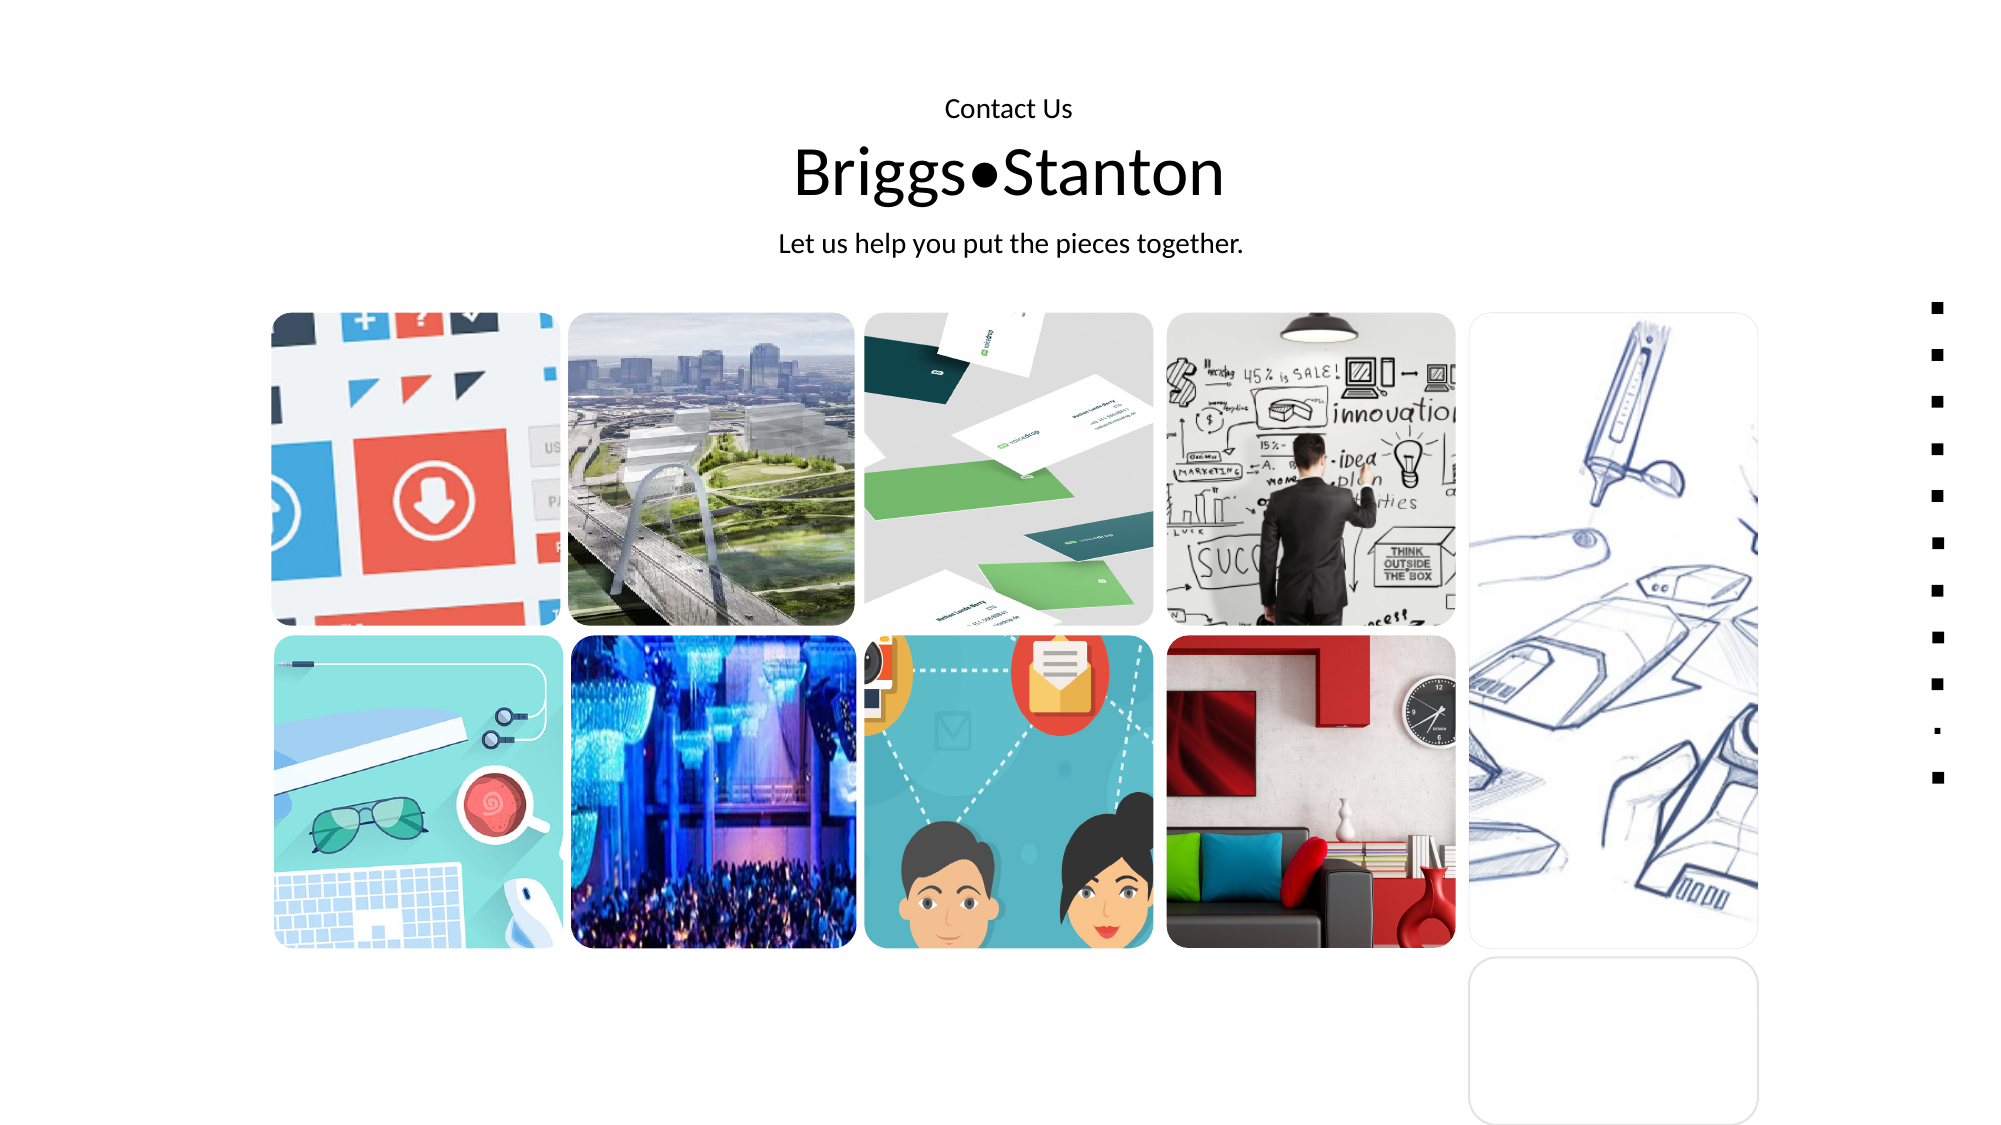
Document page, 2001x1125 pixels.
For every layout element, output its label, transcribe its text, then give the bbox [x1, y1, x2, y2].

text_box [1931, 771, 1945, 785]
text_box [1931, 489, 1944, 503]
text_box [1931, 395, 1944, 409]
text_box [1931, 677, 1944, 691]
text_box Let us help you put the pieces together. [763, 216, 1302, 312]
text_box [1931, 584, 1944, 598]
text_box [1933, 727, 1941, 735]
text_box [1931, 631, 1945, 644]
picture [271, 312, 561, 626]
picture [864, 635, 1154, 949]
picture [1166, 312, 1456, 626]
text_box [1931, 348, 1944, 362]
text_box [1931, 442, 1944, 456]
text_box Briggs•Stanton [778, 117, 1265, 216]
text_box [1468, 956, 1760, 1125]
picture [1166, 635, 1456, 948]
text_box Contact Us [844, 82, 1174, 132]
picture [1469, 312, 1758, 949]
text_box [1931, 536, 1945, 550]
picture [571, 635, 857, 949]
picture [568, 312, 855, 626]
picture [864, 312, 1154, 626]
picture [578, 839, 584, 847]
text_box [1931, 301, 1944, 315]
picture [274, 635, 564, 949]
